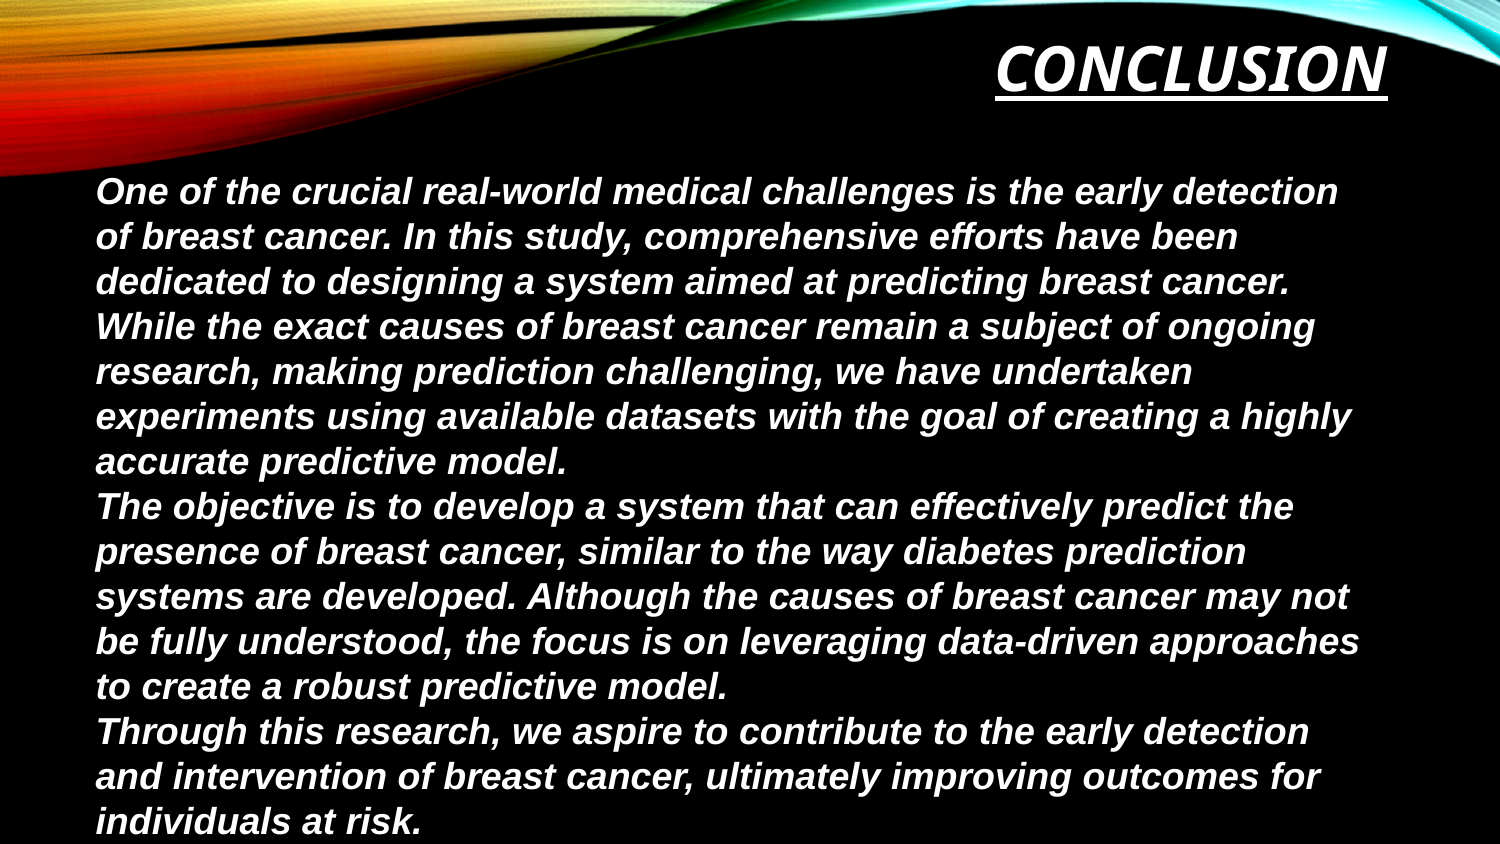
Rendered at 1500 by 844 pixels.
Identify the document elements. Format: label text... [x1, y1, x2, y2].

title CONCLUSION [343, 0, 1404, 152]
text_box One of the crucial real-world medical challenges is the early detection of breast cancer. In this study, comprehensive efforts have been dedicated to designing a system aimed at predicting breast cancer. While the exact causes of breast cancer remain a subject of ongoing research, making prediction challenging, we have undertaken experiments using available datasets with the goal of creating a highly accurate predictive model. The objective is to develop a system that can effectively predict the presence of breast cancer, similar to the way diabetes prediction systems are developed. Although the causes of breast cancer may not be fully understood, the focus is on leveraging data-driven approaches to create a robust predictive model. Through this research, we aspire to contribute to the early detection and intervention of breast cancer, ultimately improving outcomes for individuals at risk. [84, 161, 1387, 844]
picture [0, 0, 1500, 178]
